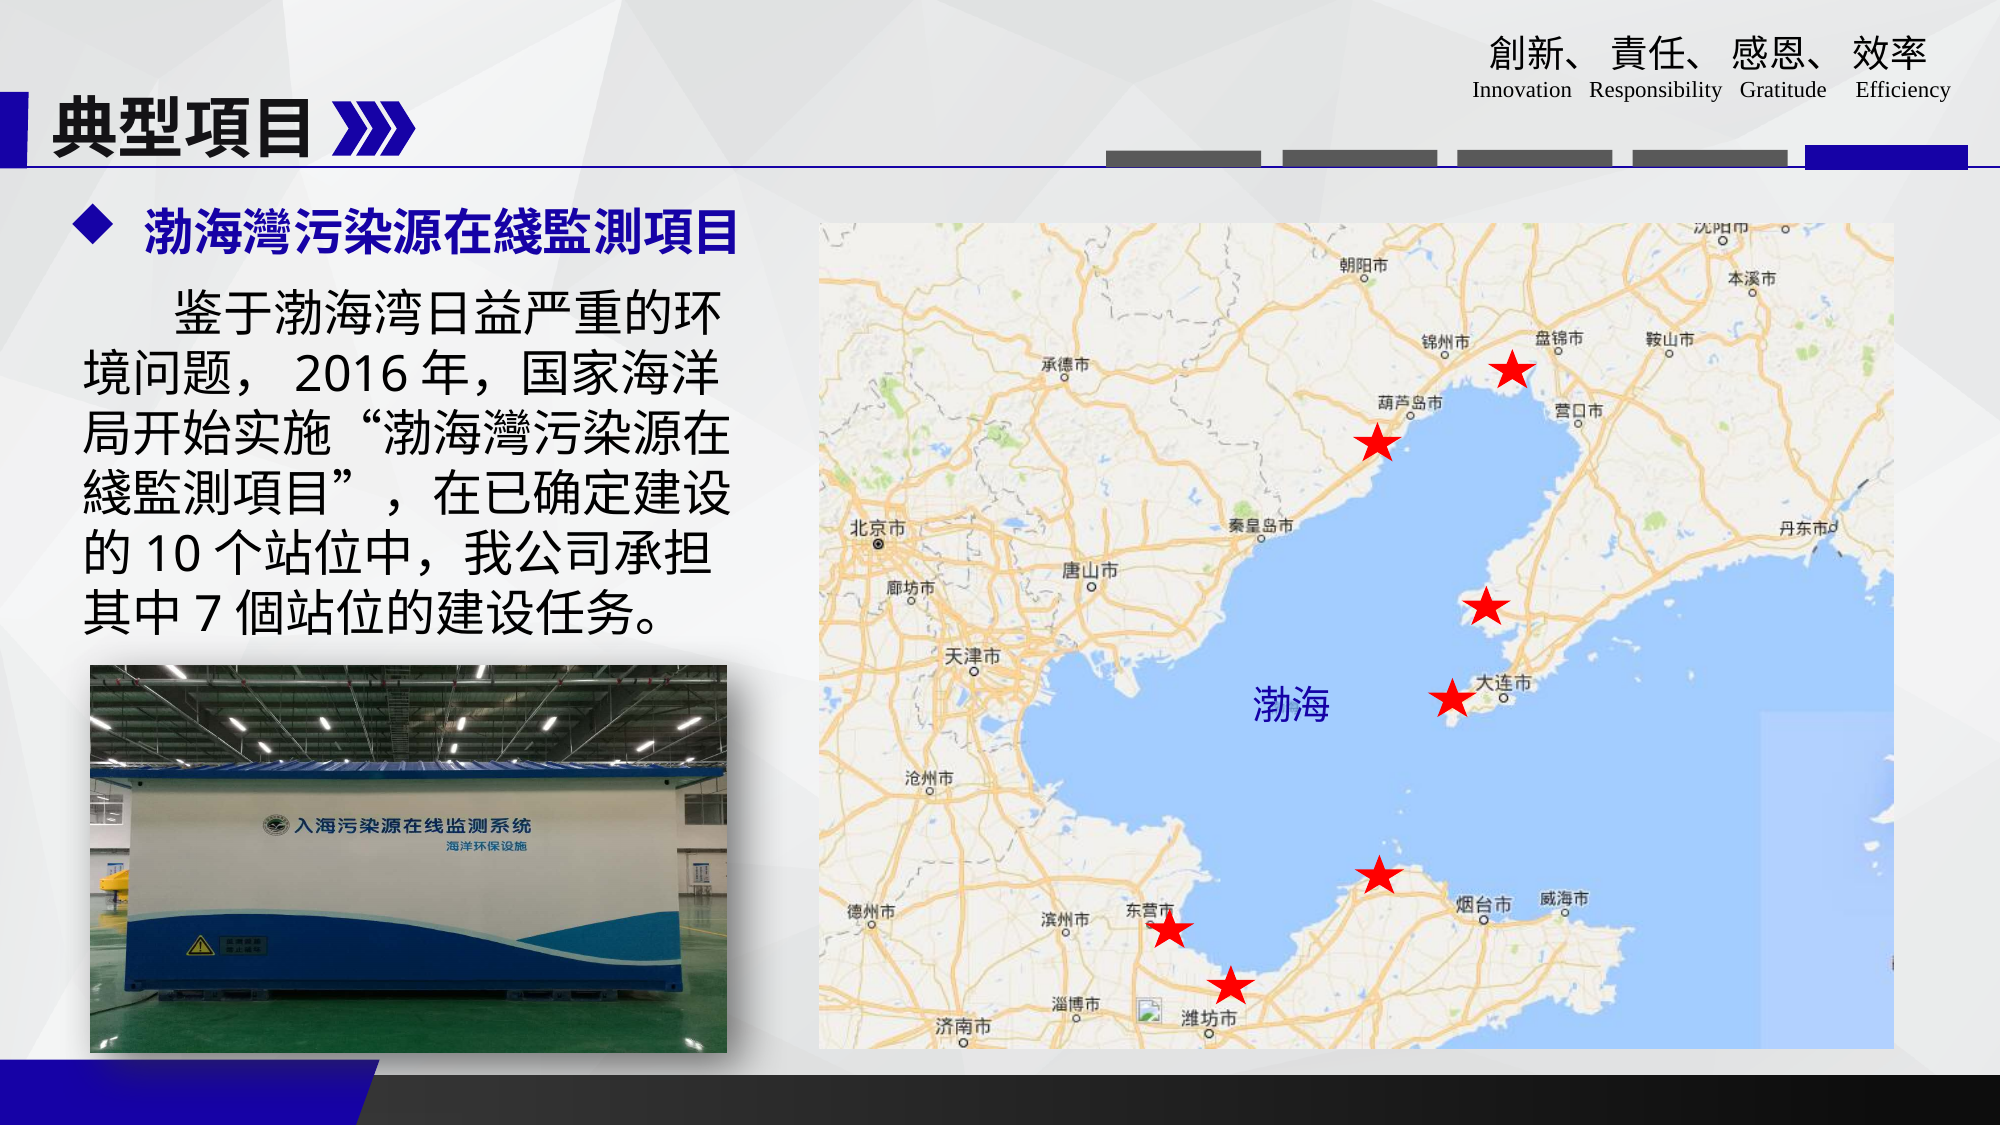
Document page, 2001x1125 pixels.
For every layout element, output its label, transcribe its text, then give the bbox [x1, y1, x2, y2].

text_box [819, 223, 1894, 1049]
text_box 渤海灣污染源在綫監測項目 [53, 193, 778, 268]
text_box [333, 102, 415, 155]
text_box 鉴于渤海湾日益严重的环境问题，2016年，国家海洋局开始实施“渤海灣污染源在綫監測項目”，在已确定建设的10个站位中，我公司承担其中7個站位的建设任务。 [68, 274, 761, 649]
text_box 典型項目 [36, 77, 333, 173]
picture [0, 0, 2000, 166]
picture [0, 168, 2000, 1075]
text_box [1805, 145, 1968, 170]
